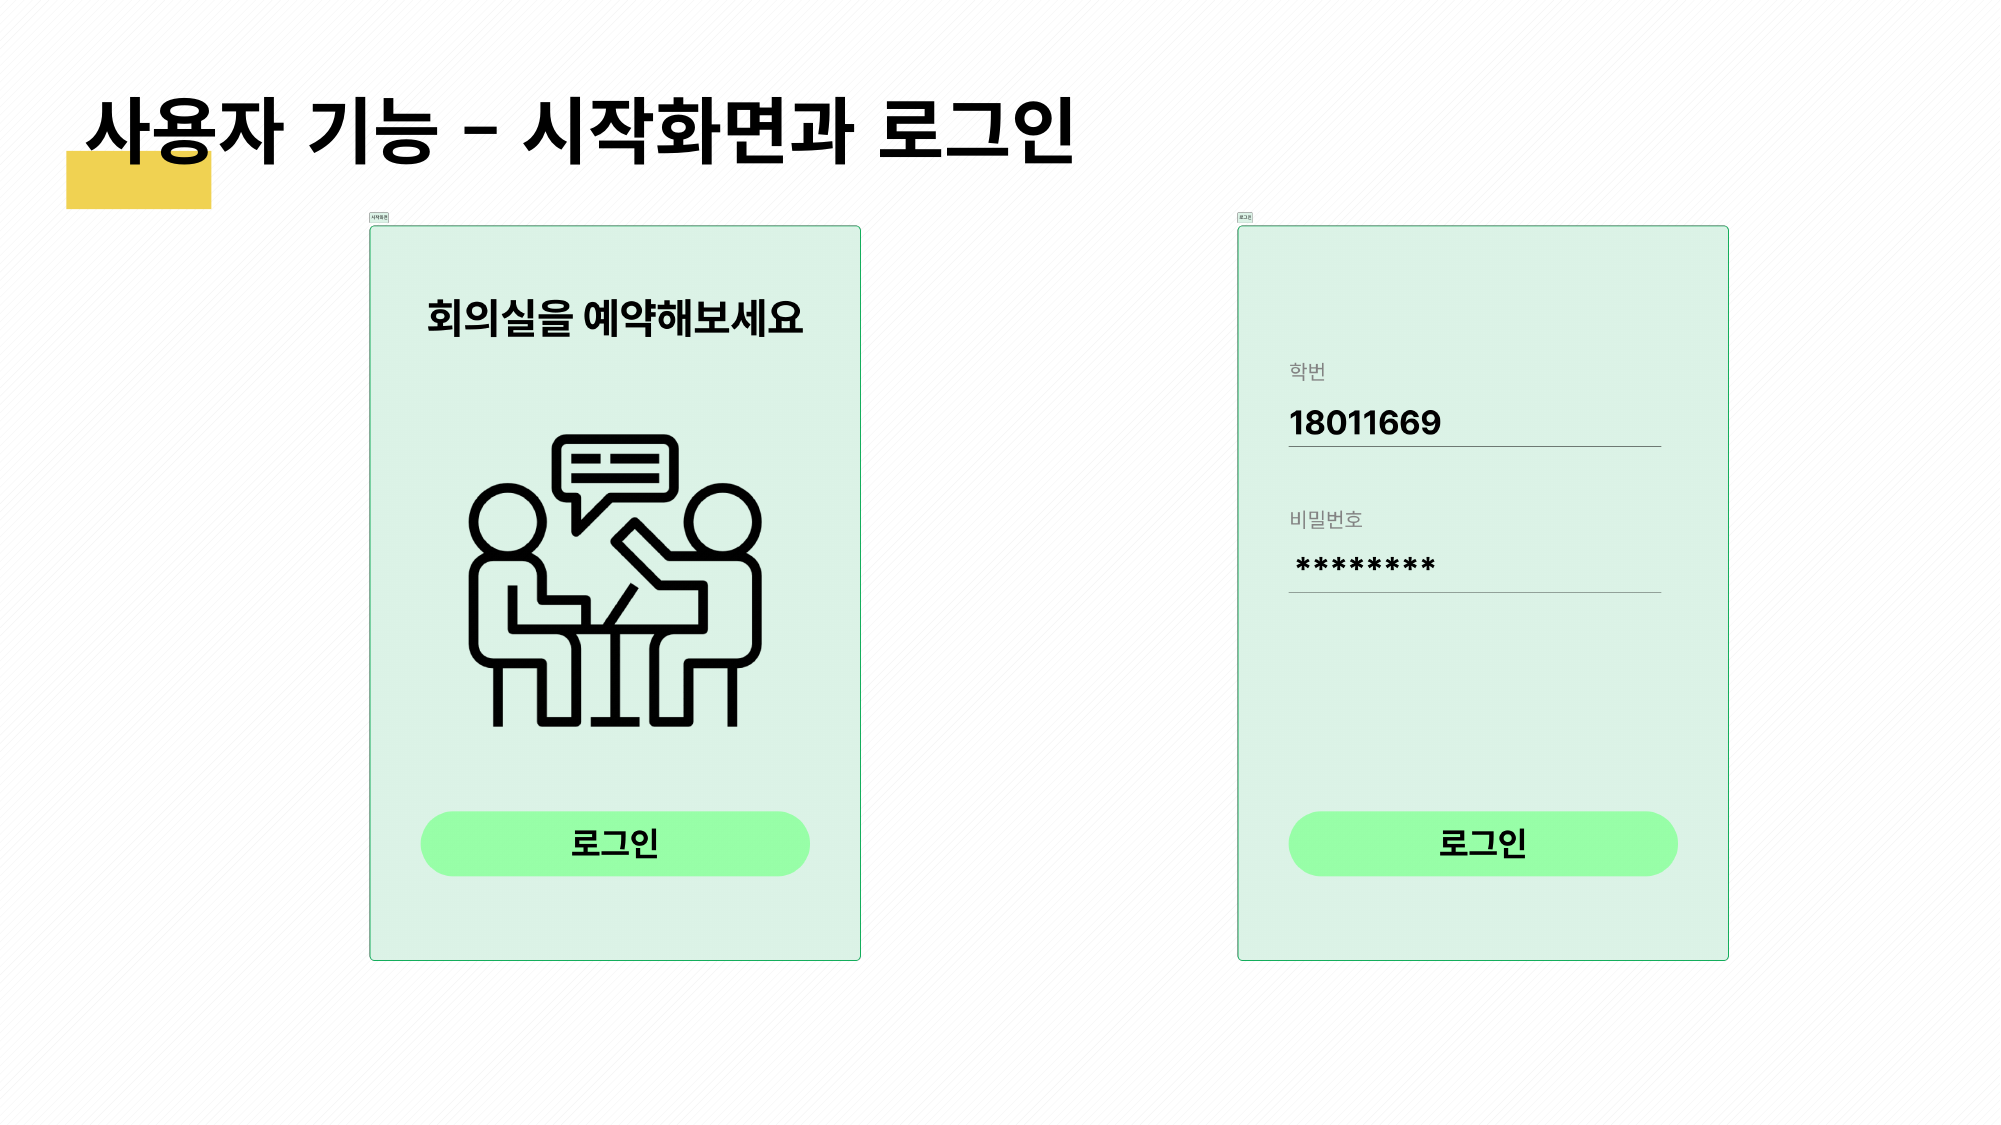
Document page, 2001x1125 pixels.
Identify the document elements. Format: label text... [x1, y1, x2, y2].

picture [1221, 209, 1745, 977]
text_box 사용자 기능 – 시작화면과 로그인 [69, 77, 1833, 180]
text_box [65, 150, 213, 210]
picture [353, 209, 877, 977]
